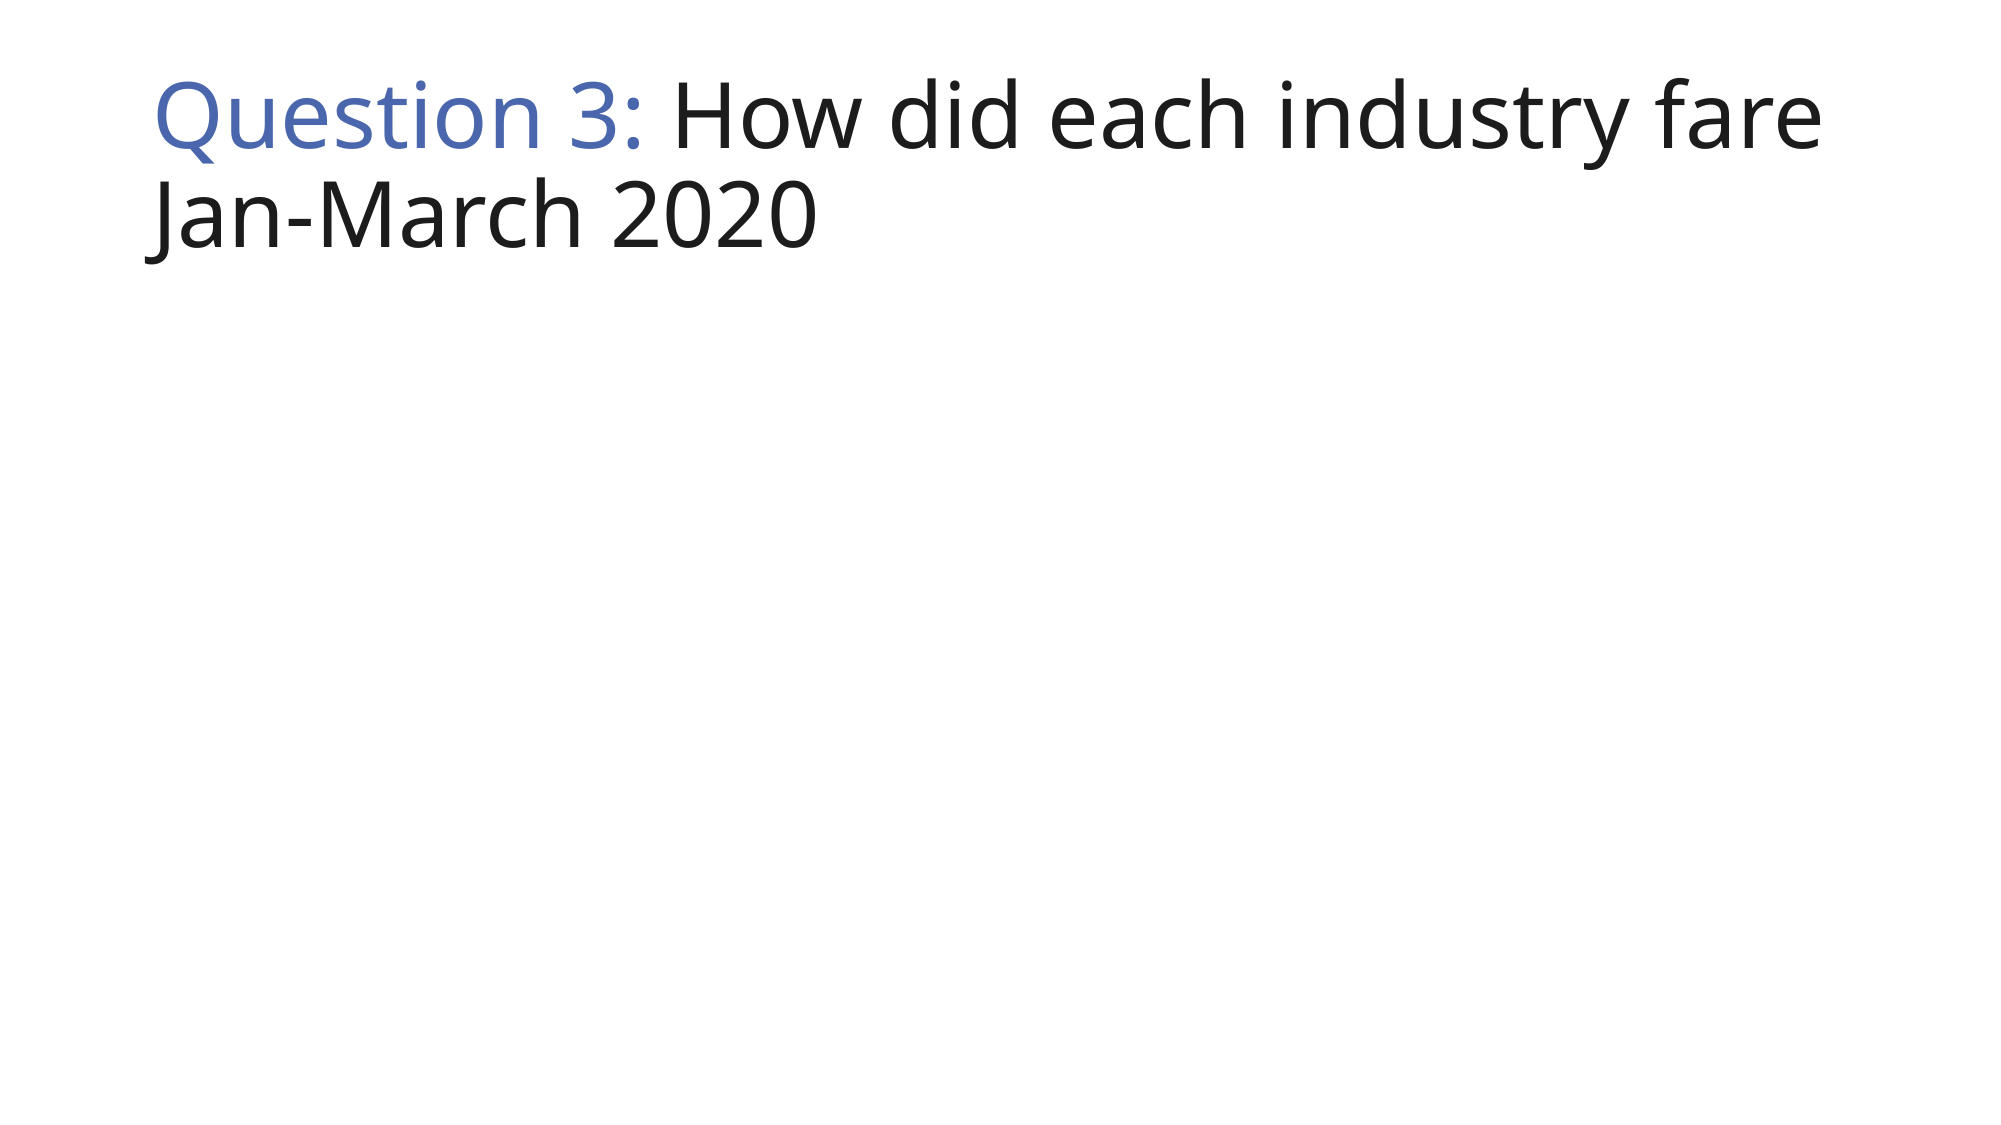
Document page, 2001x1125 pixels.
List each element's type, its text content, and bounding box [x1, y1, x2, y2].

title Question 3: How did each industry fare Jan-March 2020 [137, 59, 1863, 278]
